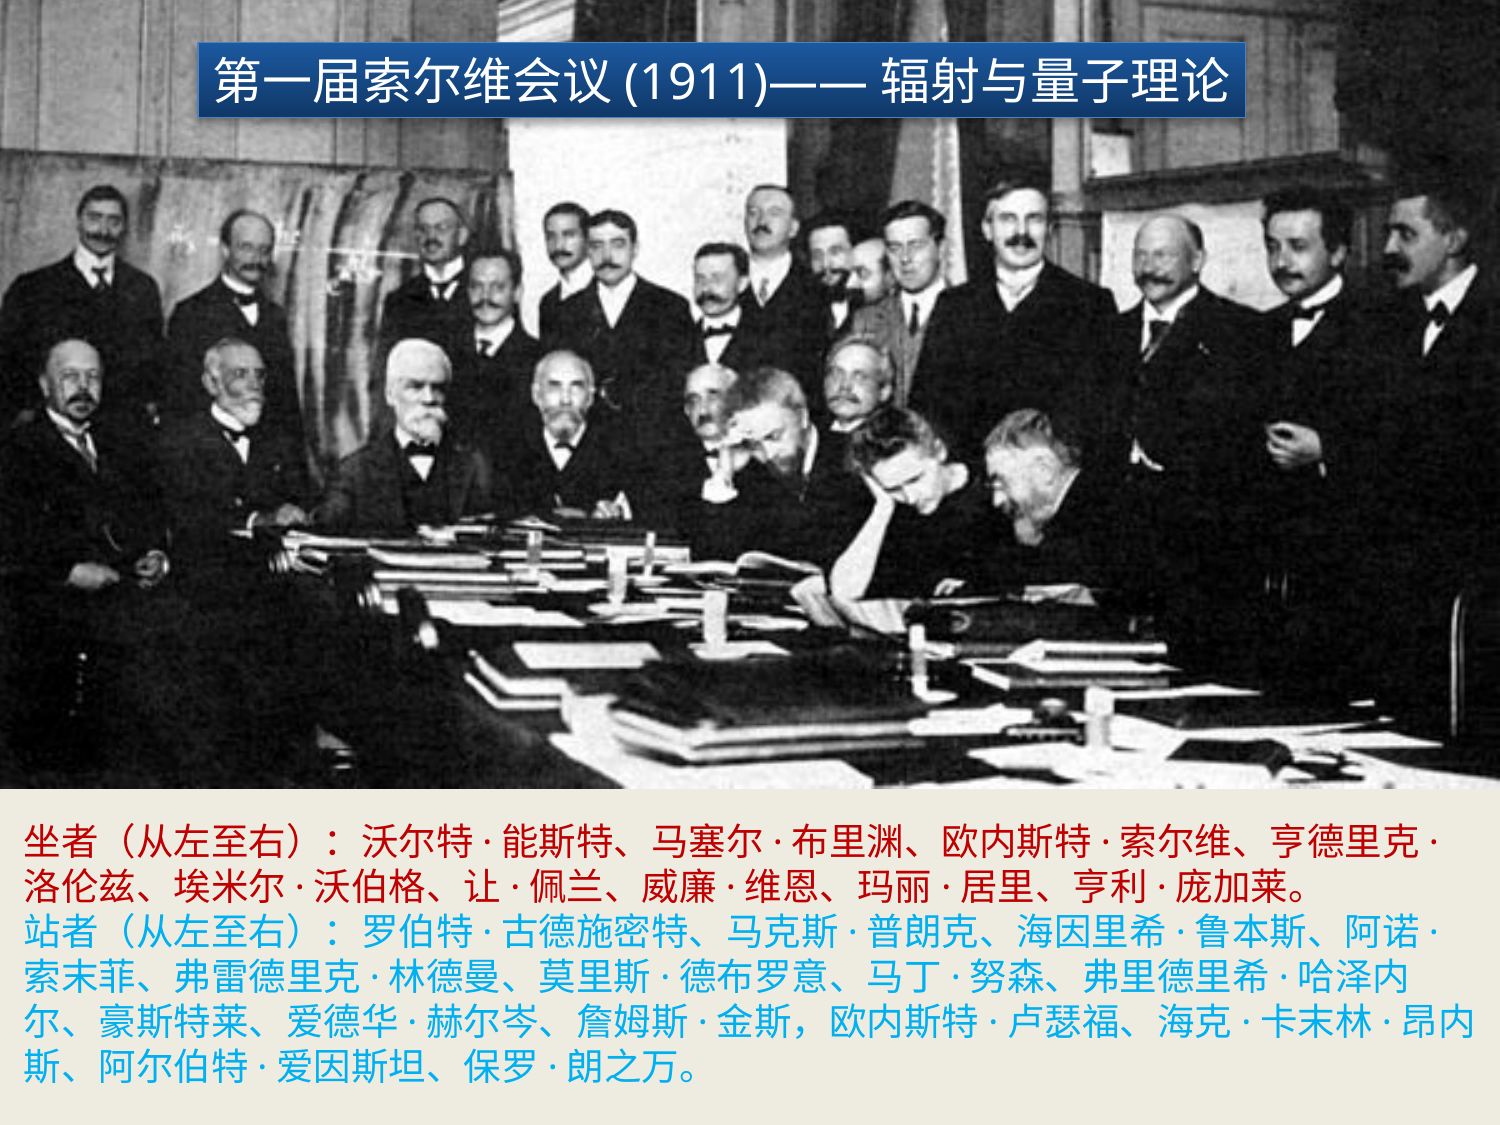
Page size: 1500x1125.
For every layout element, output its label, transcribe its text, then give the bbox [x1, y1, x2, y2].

picture [0, 0, 1500, 790]
text_box 坐者（从左至右）：沃尔特·能斯特、马塞尔·布里渊、欧内斯特·索尔维、亨德里克·洛伦兹、埃米尔·沃伯格、让·佩兰、威廉·维恩、玛丽·居里、亨利·庞加莱。 站者（从左至右）：罗伯特·古德施密特、马克斯·普朗克、海因里希·鲁本斯、阿诺·索末菲、弗雷德里克·林德曼、莫里斯·德布罗意、马丁·努森、弗里德里希·哈泽内尔、豪斯特莱、爱德华·赫尔岑、詹姆斯·金斯，欧内斯特·卢瑟福、海克·卡末林·昂内斯、阿尔伯特·爱因斯坦、保罗·朗之万。 [8, 810, 1492, 1096]
